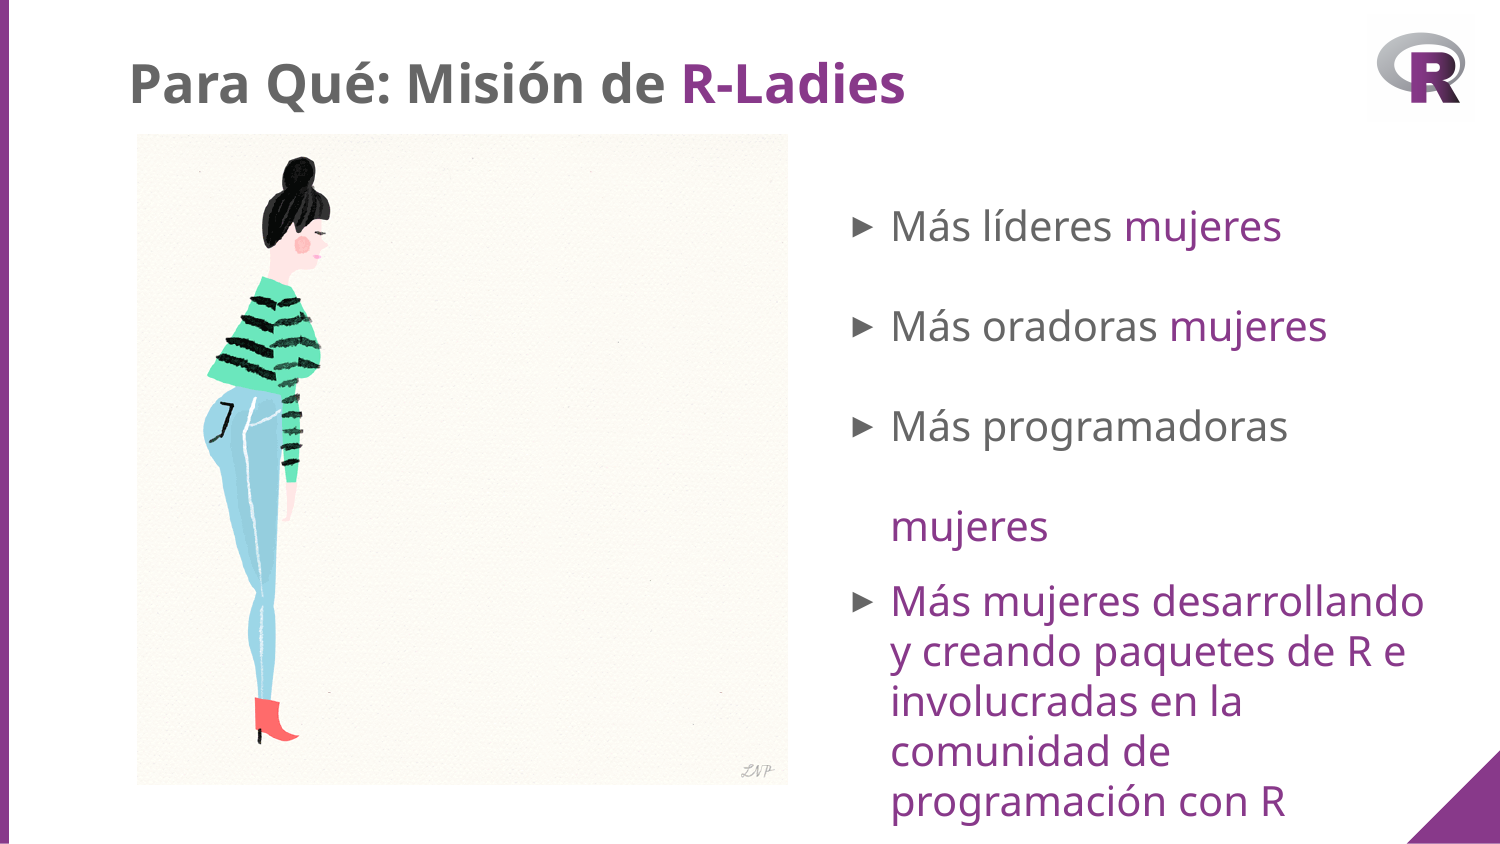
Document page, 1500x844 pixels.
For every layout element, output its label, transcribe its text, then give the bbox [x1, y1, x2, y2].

picture [1367, 14, 1475, 122]
text_box Más líderes mujeres Más oradoras mujeres Más programadoras mujeres Más mujeres desarrollando y creando paquetes de R e involucradas en la comunidad de programación con R [799, 134, 1463, 840]
picture [137, 134, 788, 785]
title Para Qué: Misión de R-Ladies [112, 33, 1301, 176]
